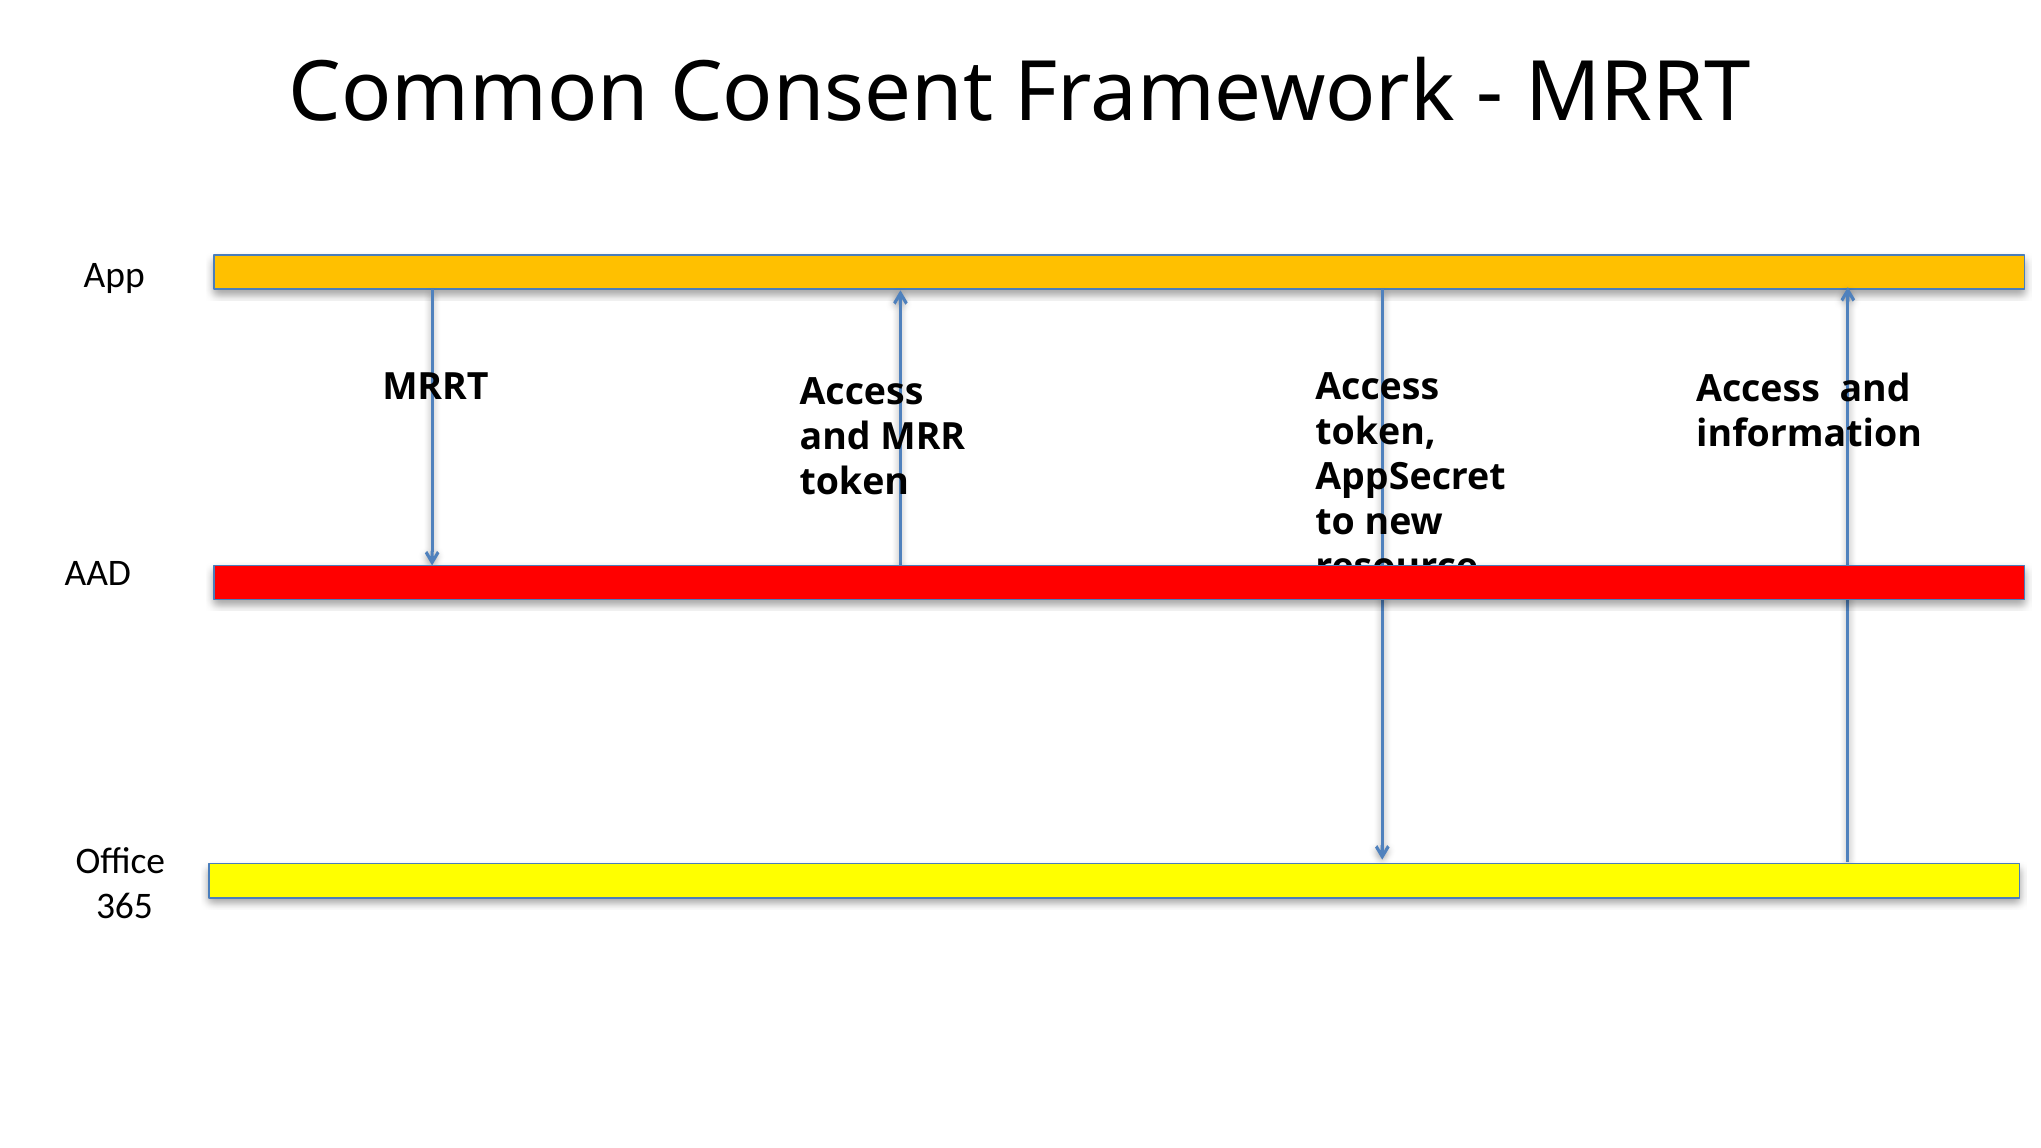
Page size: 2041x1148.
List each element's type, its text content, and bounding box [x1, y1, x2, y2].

text_box Office 365 [26, 826, 214, 935]
text_box [1387, 565, 1843, 600]
text_box [213, 254, 2025, 290]
text_box [213, 565, 1377, 600]
text_box Access token, AppSecret to new resource [1297, 353, 1377, 564]
text_box Access and MRR token [781, 358, 896, 512]
text_box [208, 863, 2020, 899]
text_box Access and MRR token [905, 358, 1020, 512]
text_box Access and information [1853, 355, 1986, 464]
text_box MRRT [364, 353, 427, 417]
text_box App [24, 241, 204, 305]
text_box Access and information [1677, 355, 1843, 464]
text_box AAD [17, 538, 179, 602]
text_box MRRT [437, 353, 603, 417]
title Common Consent Framework - MRRT [101, 45, 1939, 128]
text_box [1853, 565, 2025, 600]
text_box Access token, AppSecret to new resource [1387, 353, 1570, 564]
